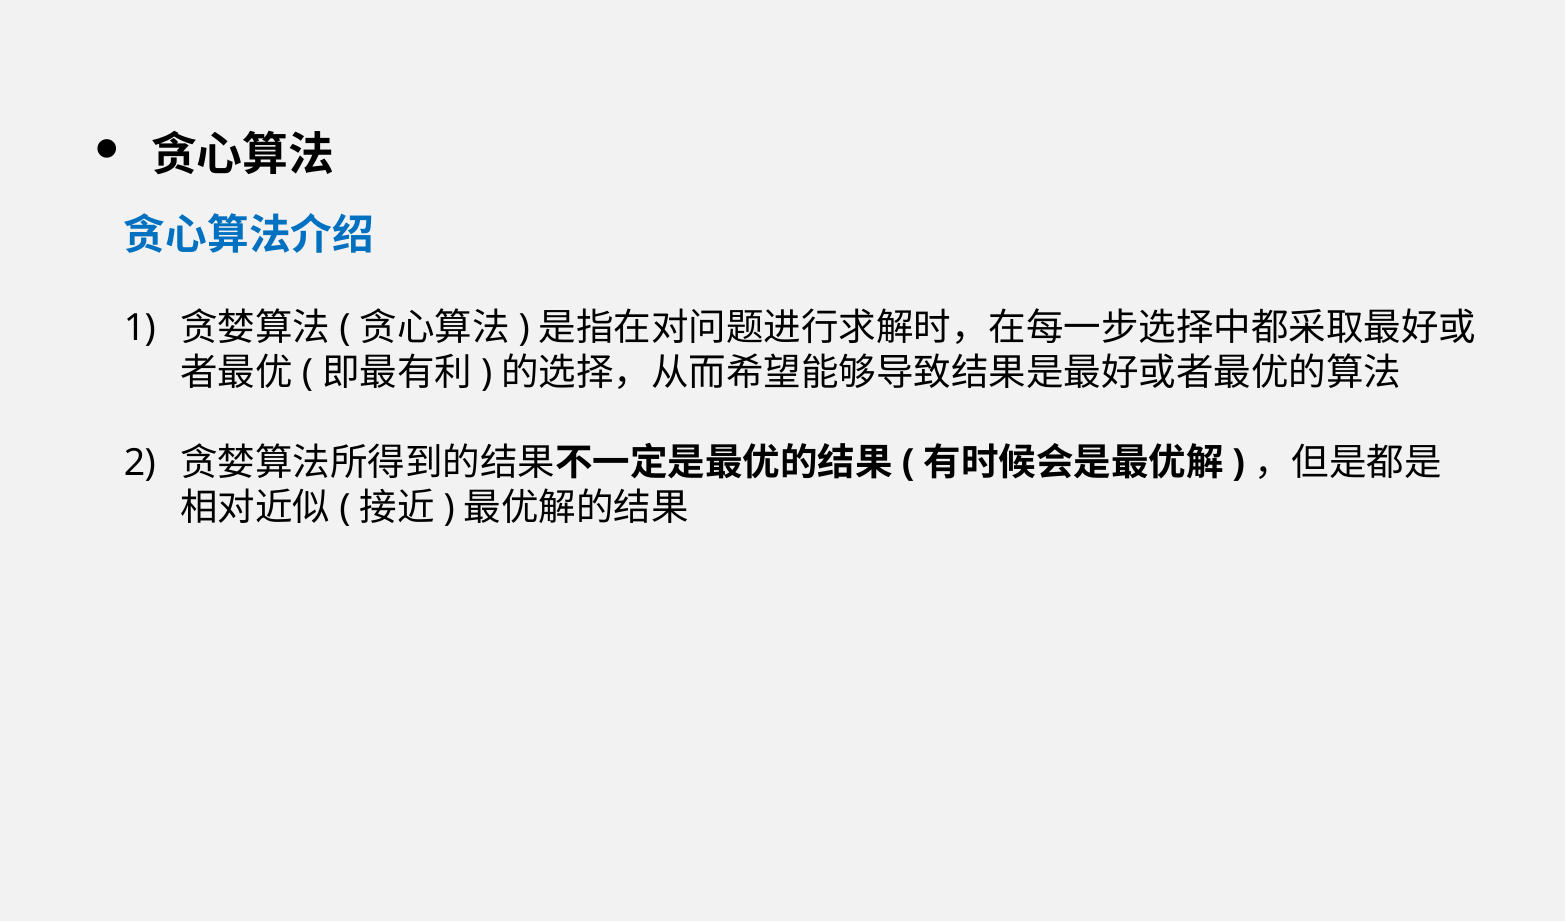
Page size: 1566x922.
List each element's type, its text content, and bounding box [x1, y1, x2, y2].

text_box 贪心算法介绍 贪婪算法(贪心算法)是指在对问题进行求解时，在每一步选择中都采取最好或者最优(即最有利)的选择，从而希望能够导致结果是最好或者最优的算法 贪婪算法所得到的结果不一定是最优的结果(有时候会是最优解)，但是都是相对近似(接近)最优解的结果 [109, 200, 1492, 536]
text_box 贪心算法 [79, 123, 1325, 188]
